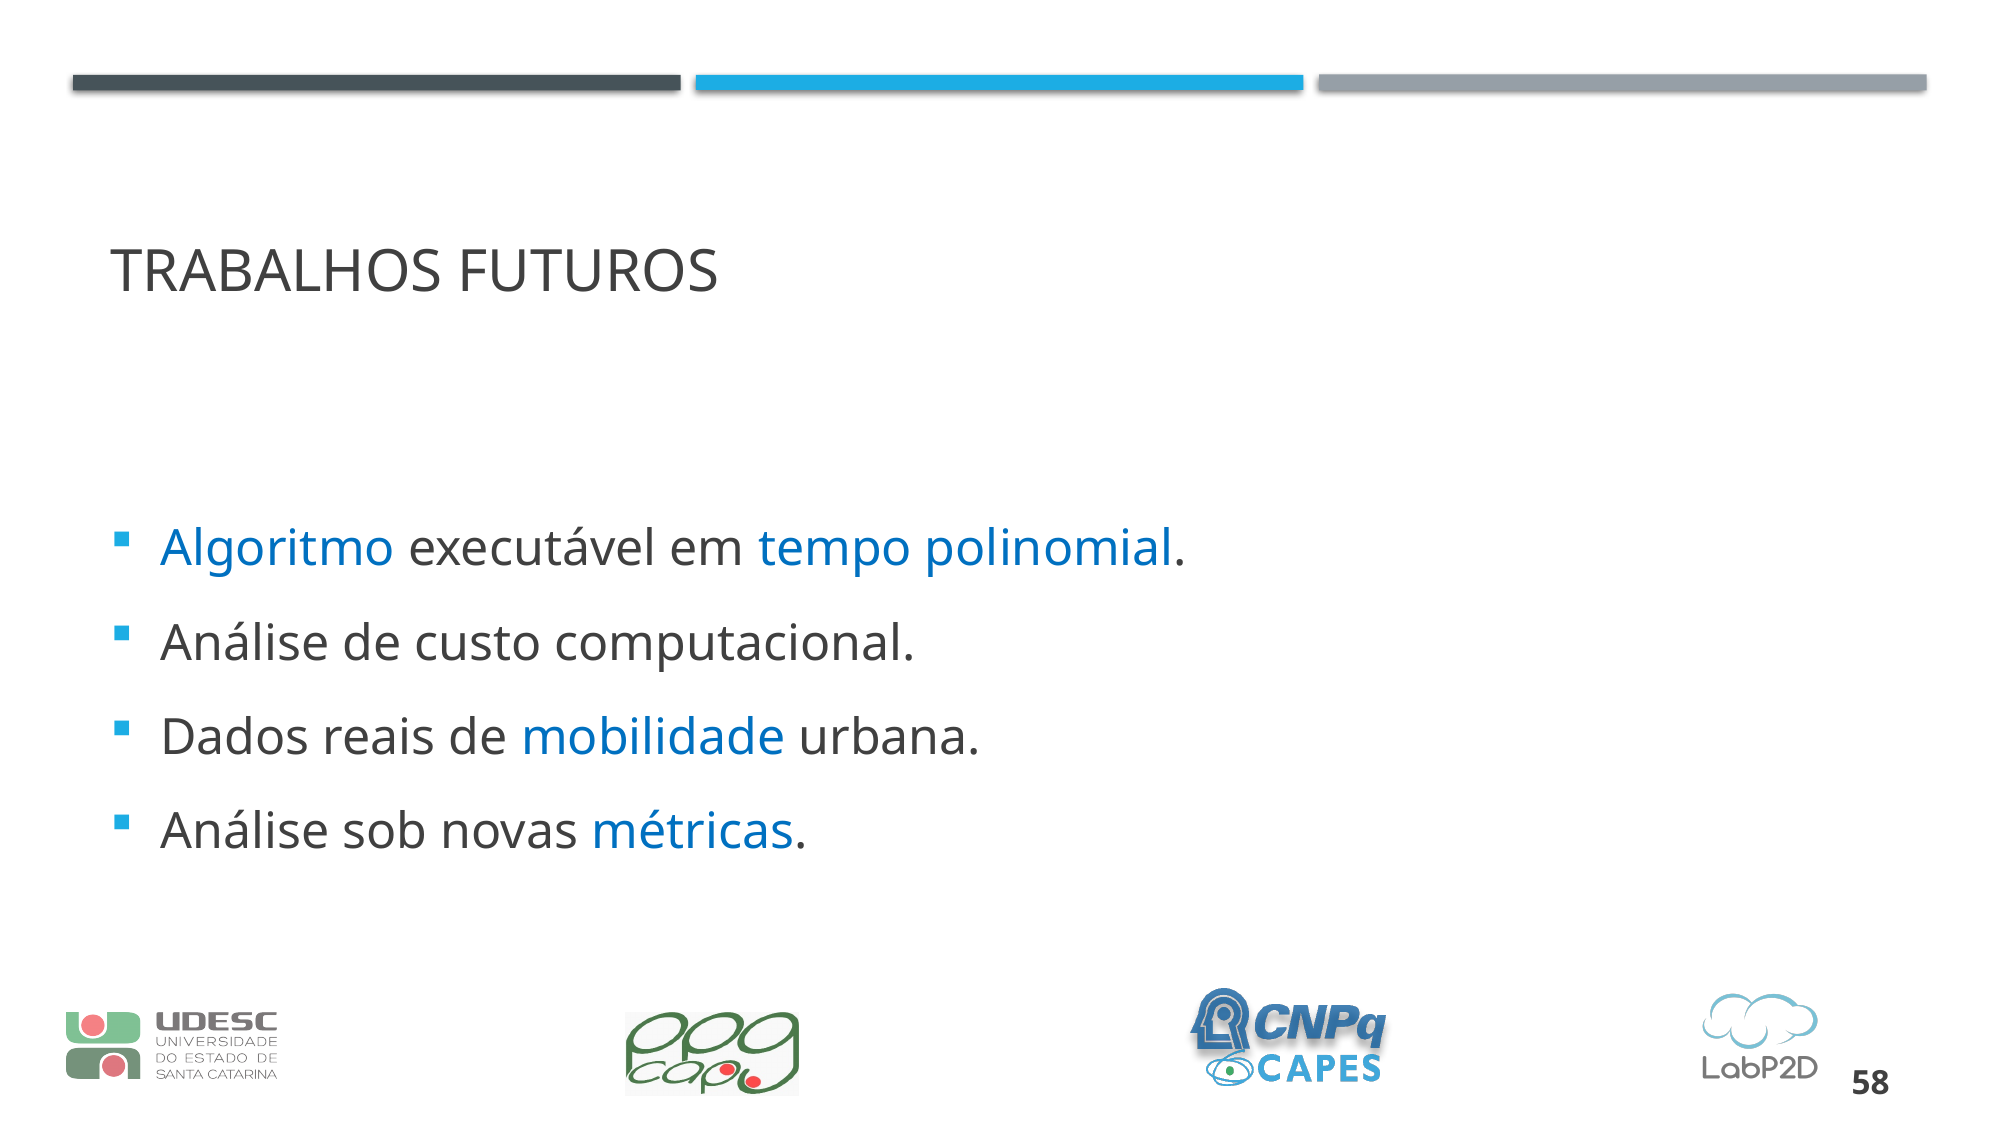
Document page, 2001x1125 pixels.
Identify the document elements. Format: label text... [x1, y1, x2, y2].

picture [65, 1011, 278, 1079]
picture [625, 1011, 800, 1096]
title Trabalhos Futuros [95, 115, 1905, 311]
picture [1695, 987, 1825, 1085]
slide_number 58 [1732, 1053, 1905, 1114]
picture [1189, 987, 1387, 1086]
list Algoritmo executável em tempo polinomial. Análise de custo computacional. Dados reais de mobilidade urbana. Análise sob novas métricas. [95, 403, 1905, 959]
